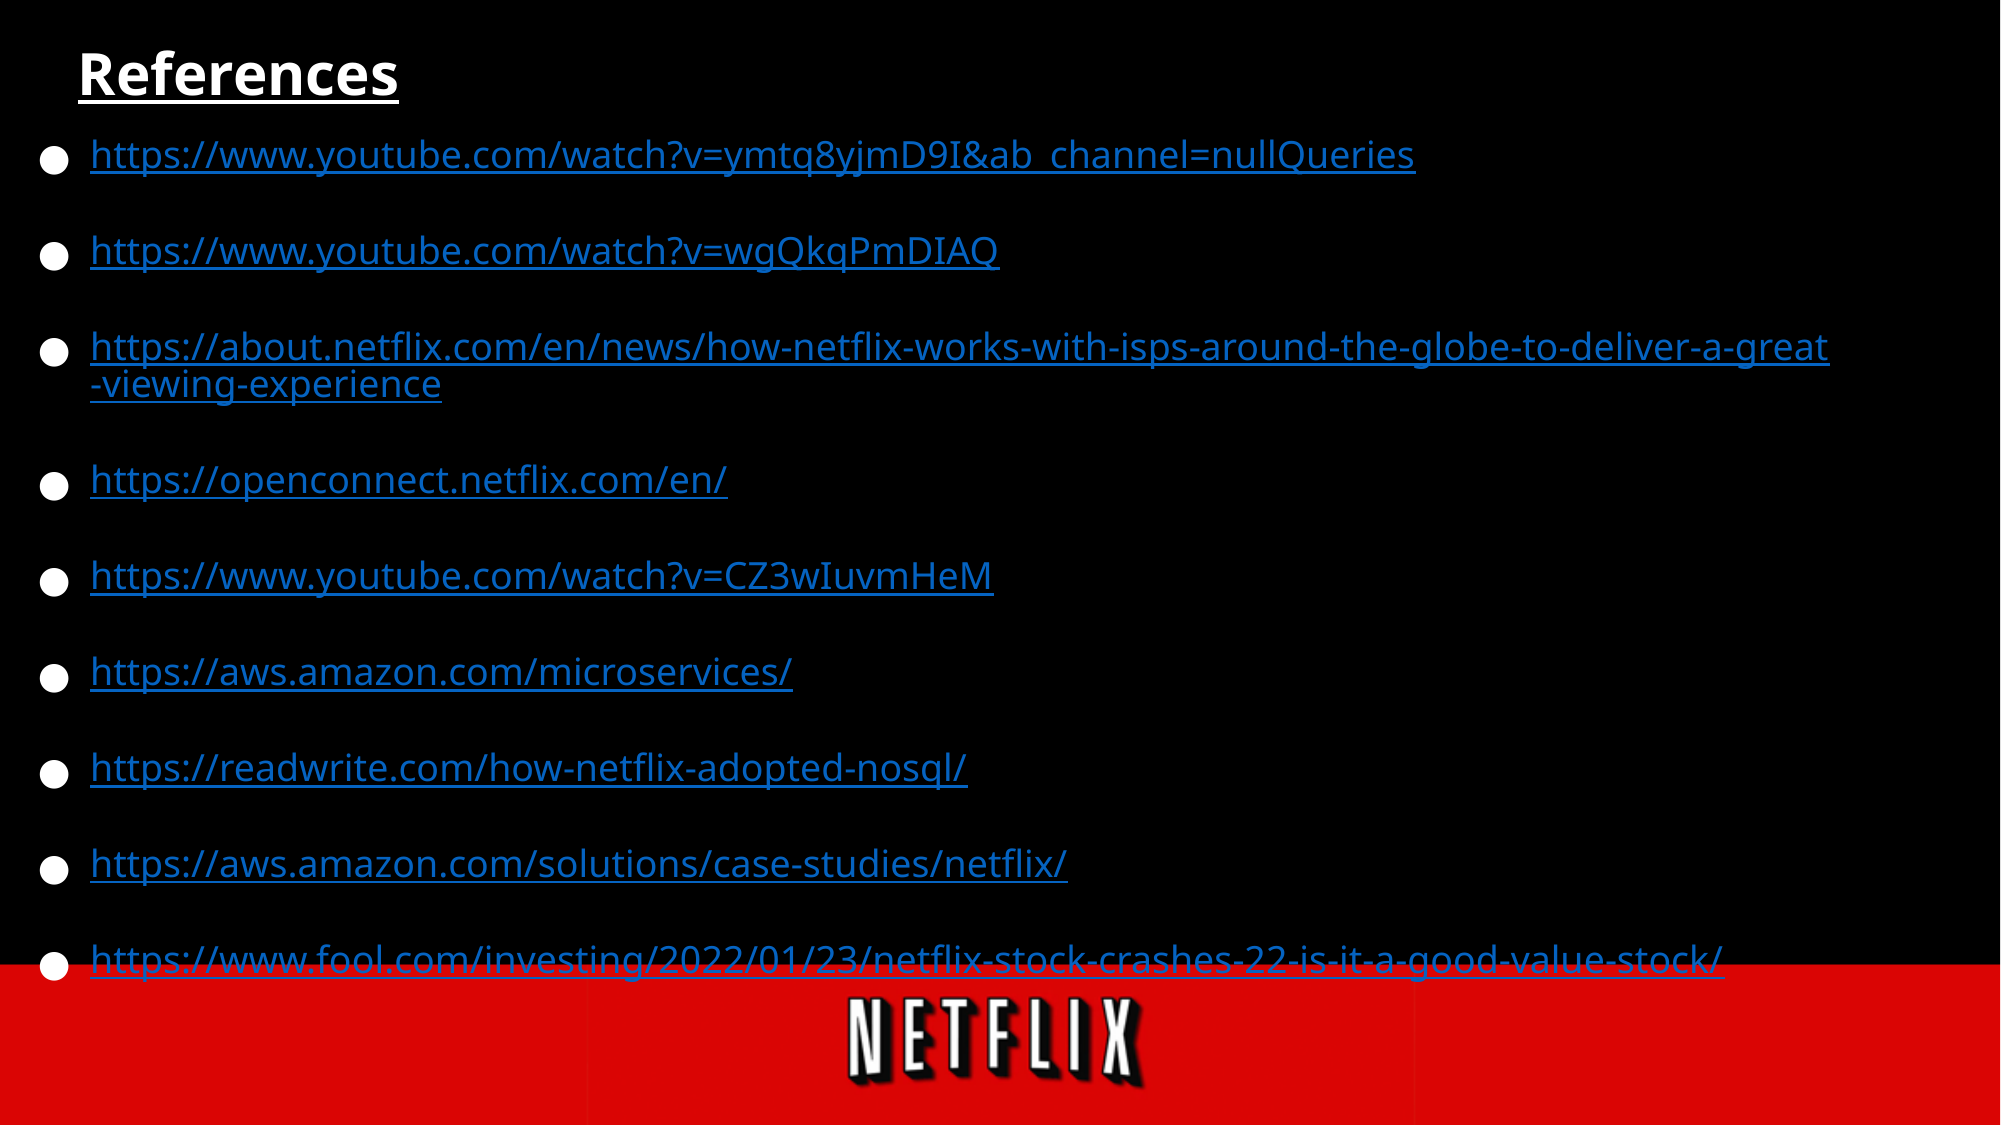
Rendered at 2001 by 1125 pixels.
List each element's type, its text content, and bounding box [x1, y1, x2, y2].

text_box References [57, 17, 688, 115]
text_box https://www.youtube.com/watch?v=ymtq8yjmD9I&ab_channel=nullQueries https://www.youtube.com/watch?v=wgQkqPmDIAQ https://about.netflix.com/en/news/how-netflix-works-with-isps-around-the-globe-to-deliver-a-great-viewing-experience https://openconnect.netflix.com/en/ https://www.youtube.com/watch?v=CZ3wIuvmHeM https://aws.amazon.com/microservices/ https://readwrite.com/how-netflix-adopted-nosql/ https://aws.amazon.com/solutions/case-studies/netflix/ https://www.fool.com/investing/2022/01/23/netflix-stock-crashes-22-is-it-a-good-value-stock/ [0, 115, 1856, 1010]
picture [0, 0, 2001, 1125]
